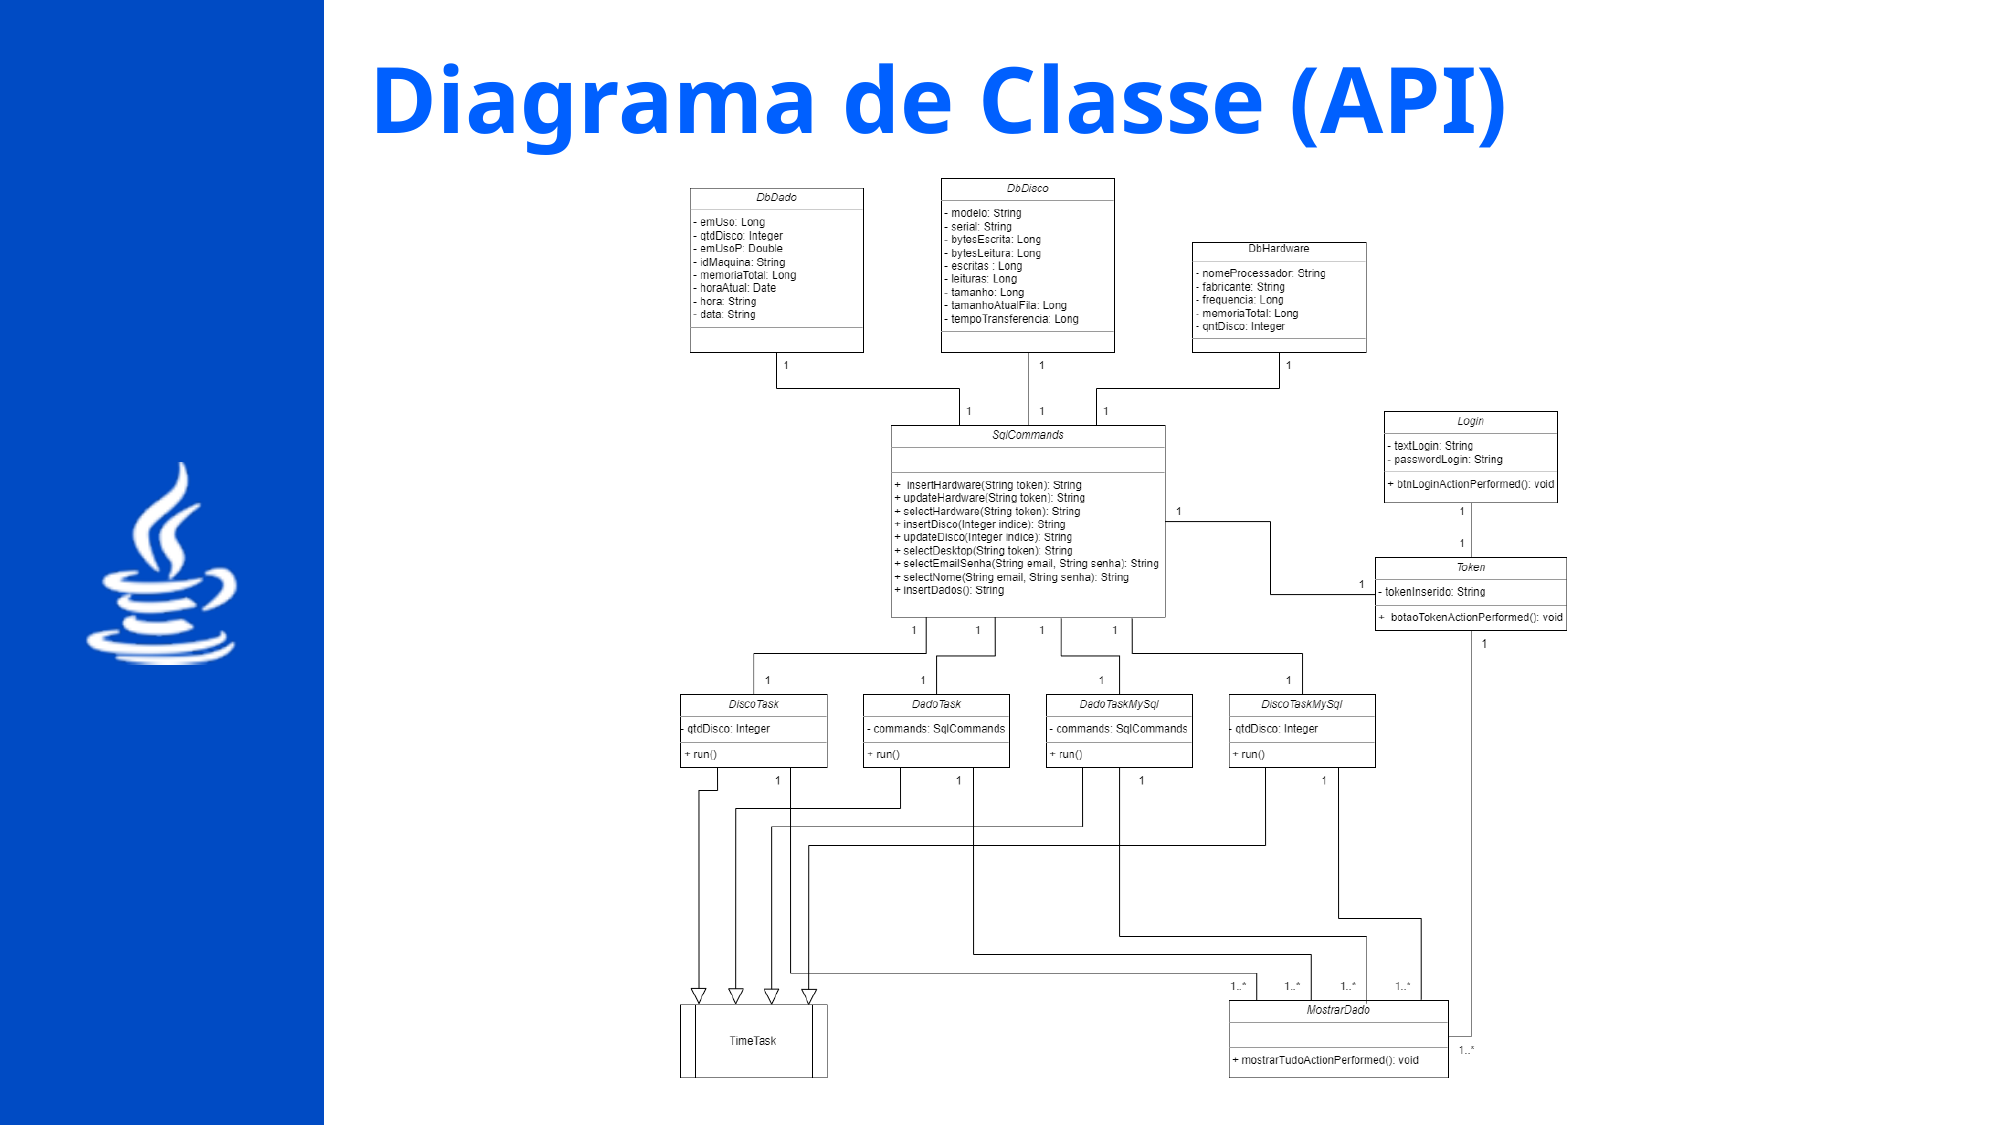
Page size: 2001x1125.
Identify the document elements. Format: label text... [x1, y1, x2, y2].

text_box Diagrama de Classe (API) [354, 34, 1634, 160]
picture [680, 178, 1567, 1078]
picture [62, 462, 263, 665]
text_box [0, 0, 324, 1125]
